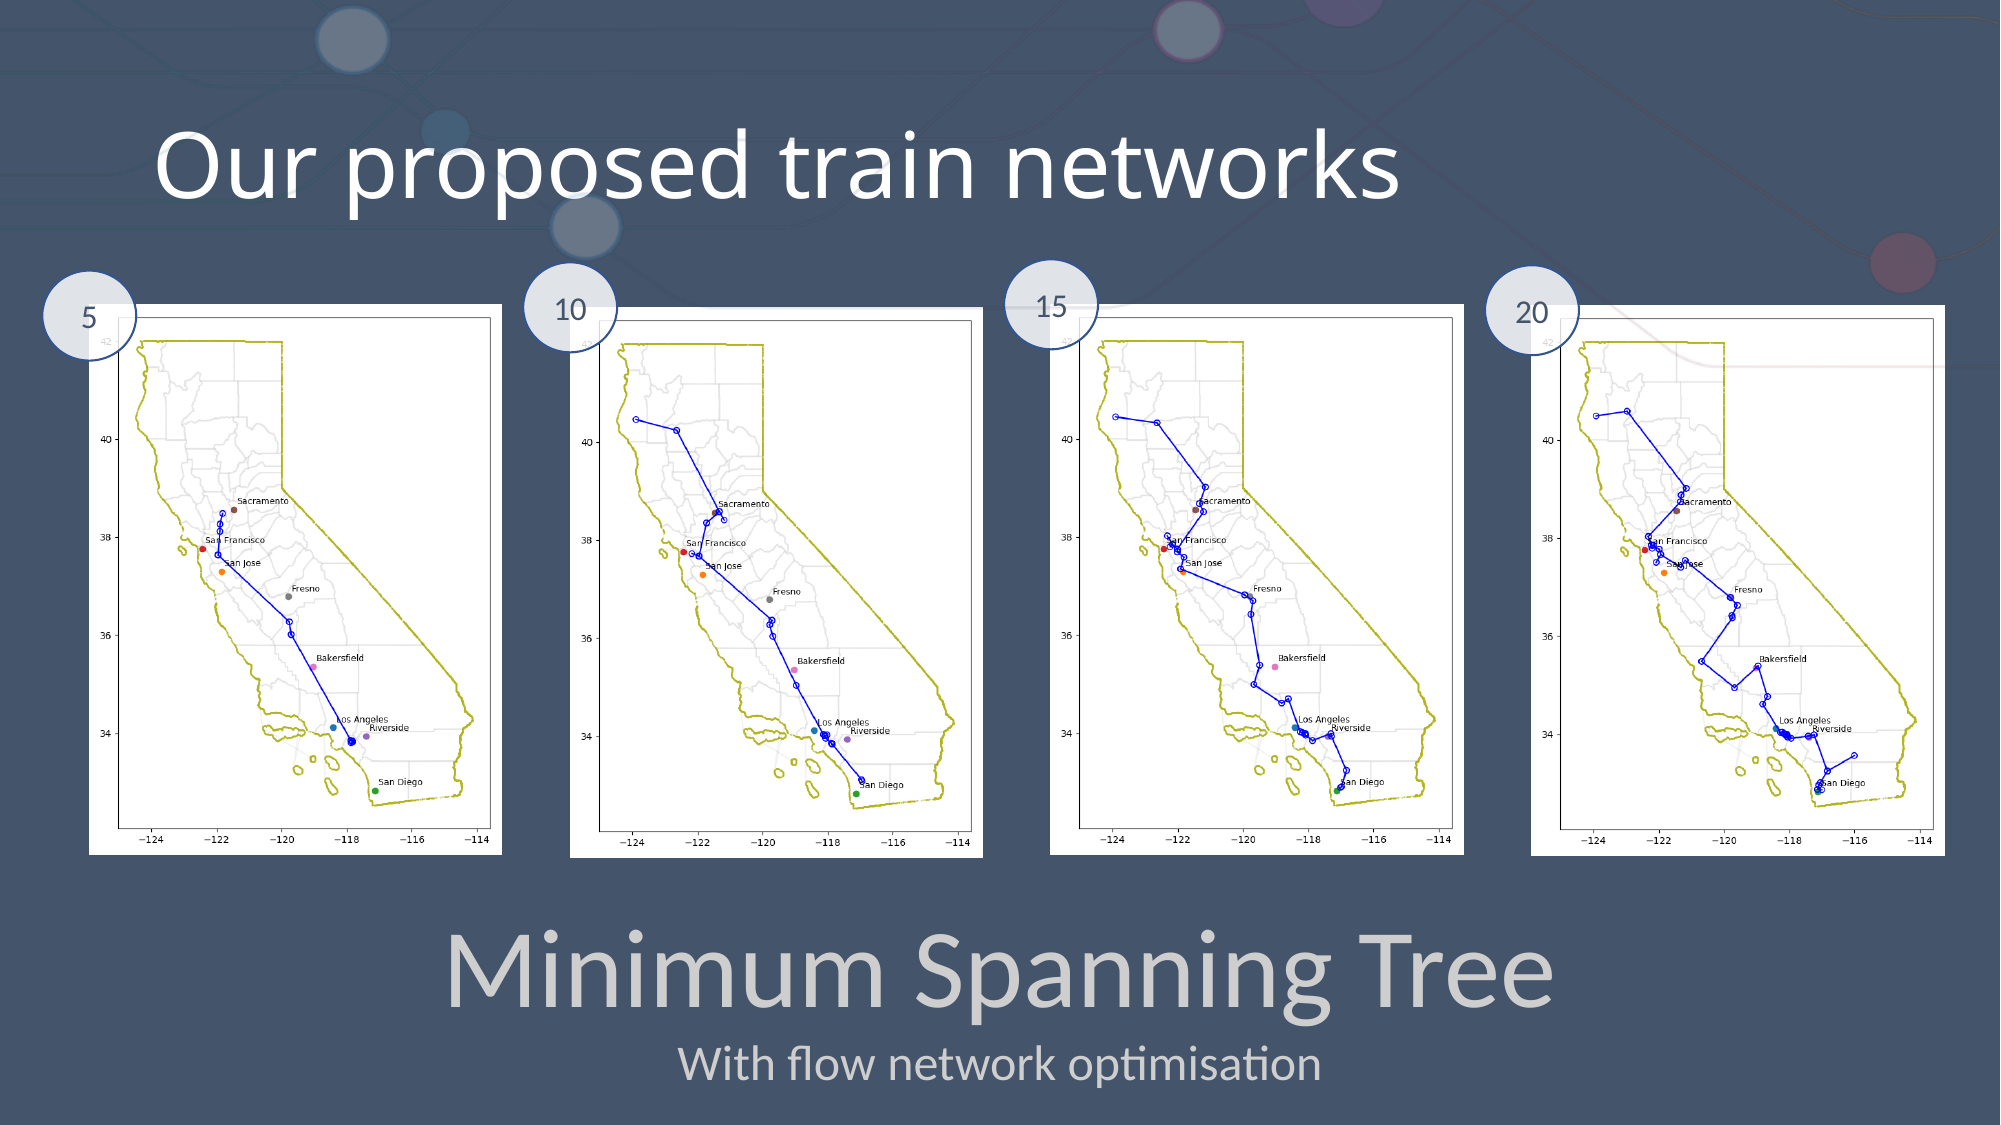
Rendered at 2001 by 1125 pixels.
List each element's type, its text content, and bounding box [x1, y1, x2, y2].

text_box Minimum Spanning Tree With flow network optimisation [227, 888, 1773, 1098]
picture [0, 0, 2000, 858]
